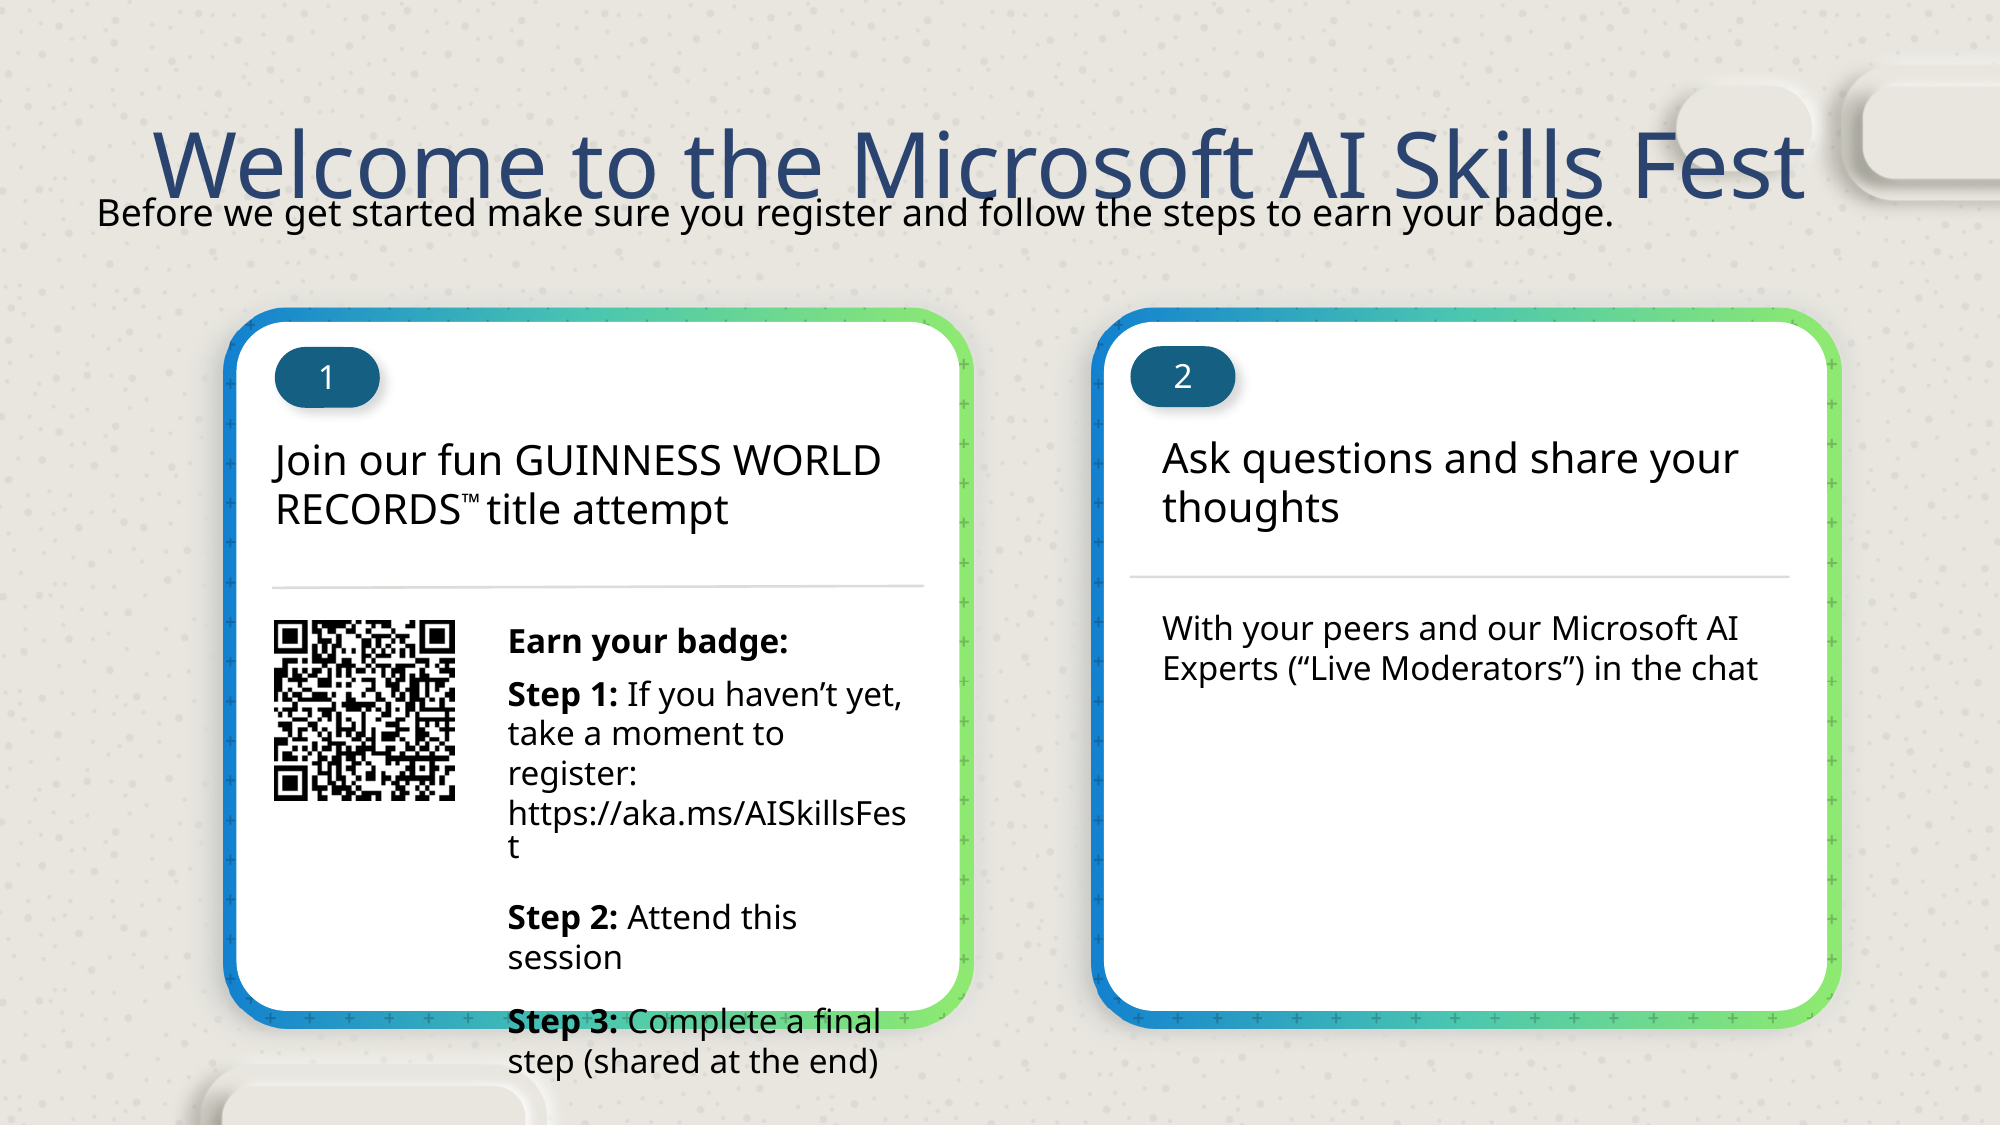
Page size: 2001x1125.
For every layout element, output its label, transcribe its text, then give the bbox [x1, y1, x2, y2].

text_box Before we get started make sure you register and follow the steps to earn your badge. [96, 188, 1690, 234]
picture [0, 0, 2000, 1125]
title Welcome to the Microsoft AI Skills Fest [137, 59, 1863, 278]
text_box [272, 585, 924, 589]
